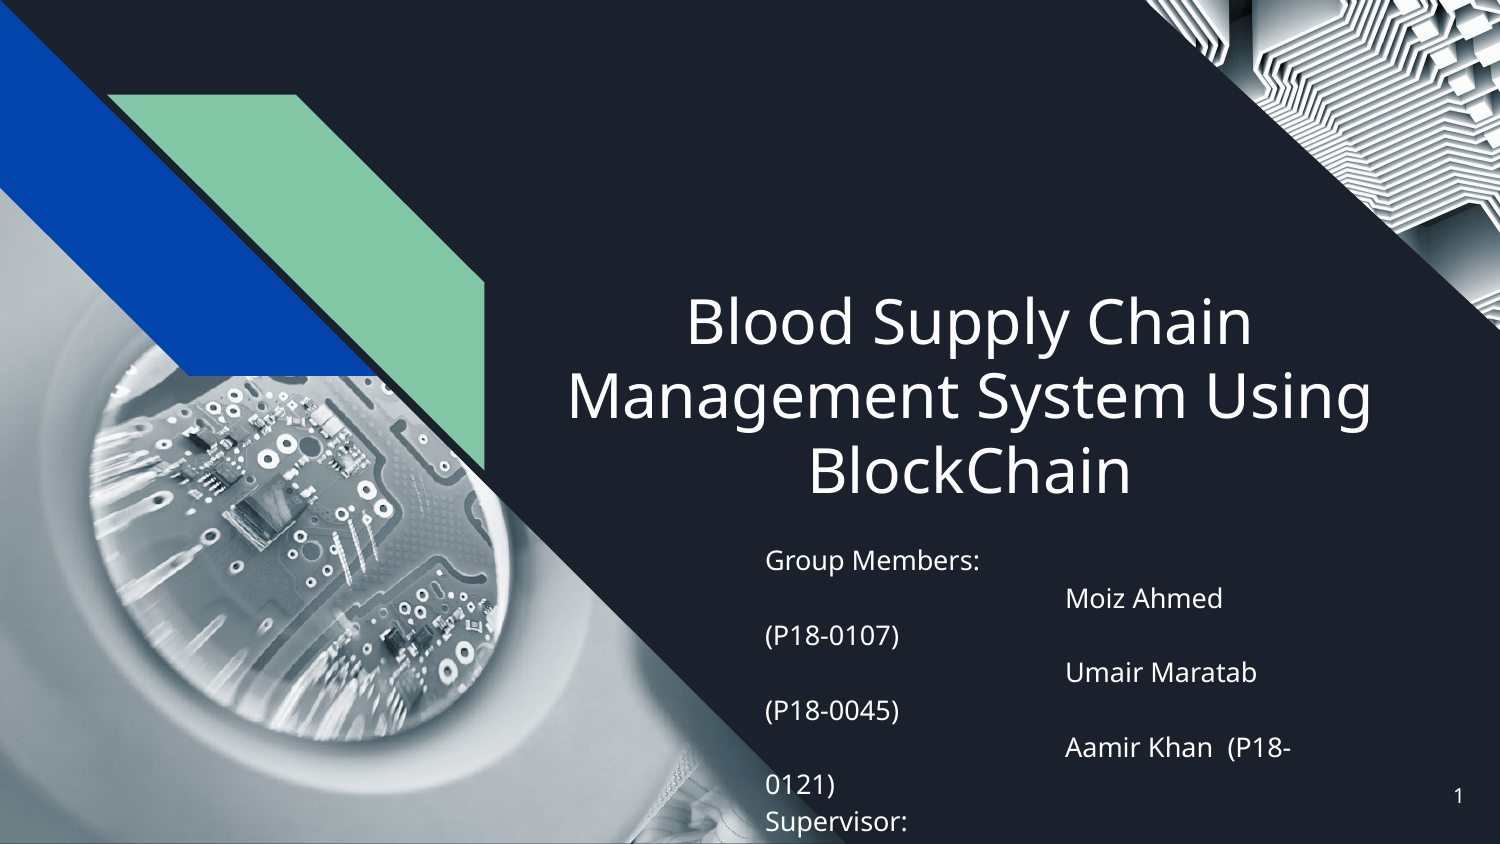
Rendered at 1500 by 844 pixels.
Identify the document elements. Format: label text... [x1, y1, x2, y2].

slide_number ‹#› [1389, 764, 1480, 830]
subtitle Group Members: Moiz Ahmed (P18-0107) Umair Maratab (P18-0045) Aamir Khan (P18-0121) Supervisor: M. Taimoor Khan [750, 523, 1320, 816]
title Blood Supply Chain Management System Using BlockChain [490, 266, 1451, 693]
picture [0, 189, 847, 844]
picture [1144, 0, 1500, 331]
